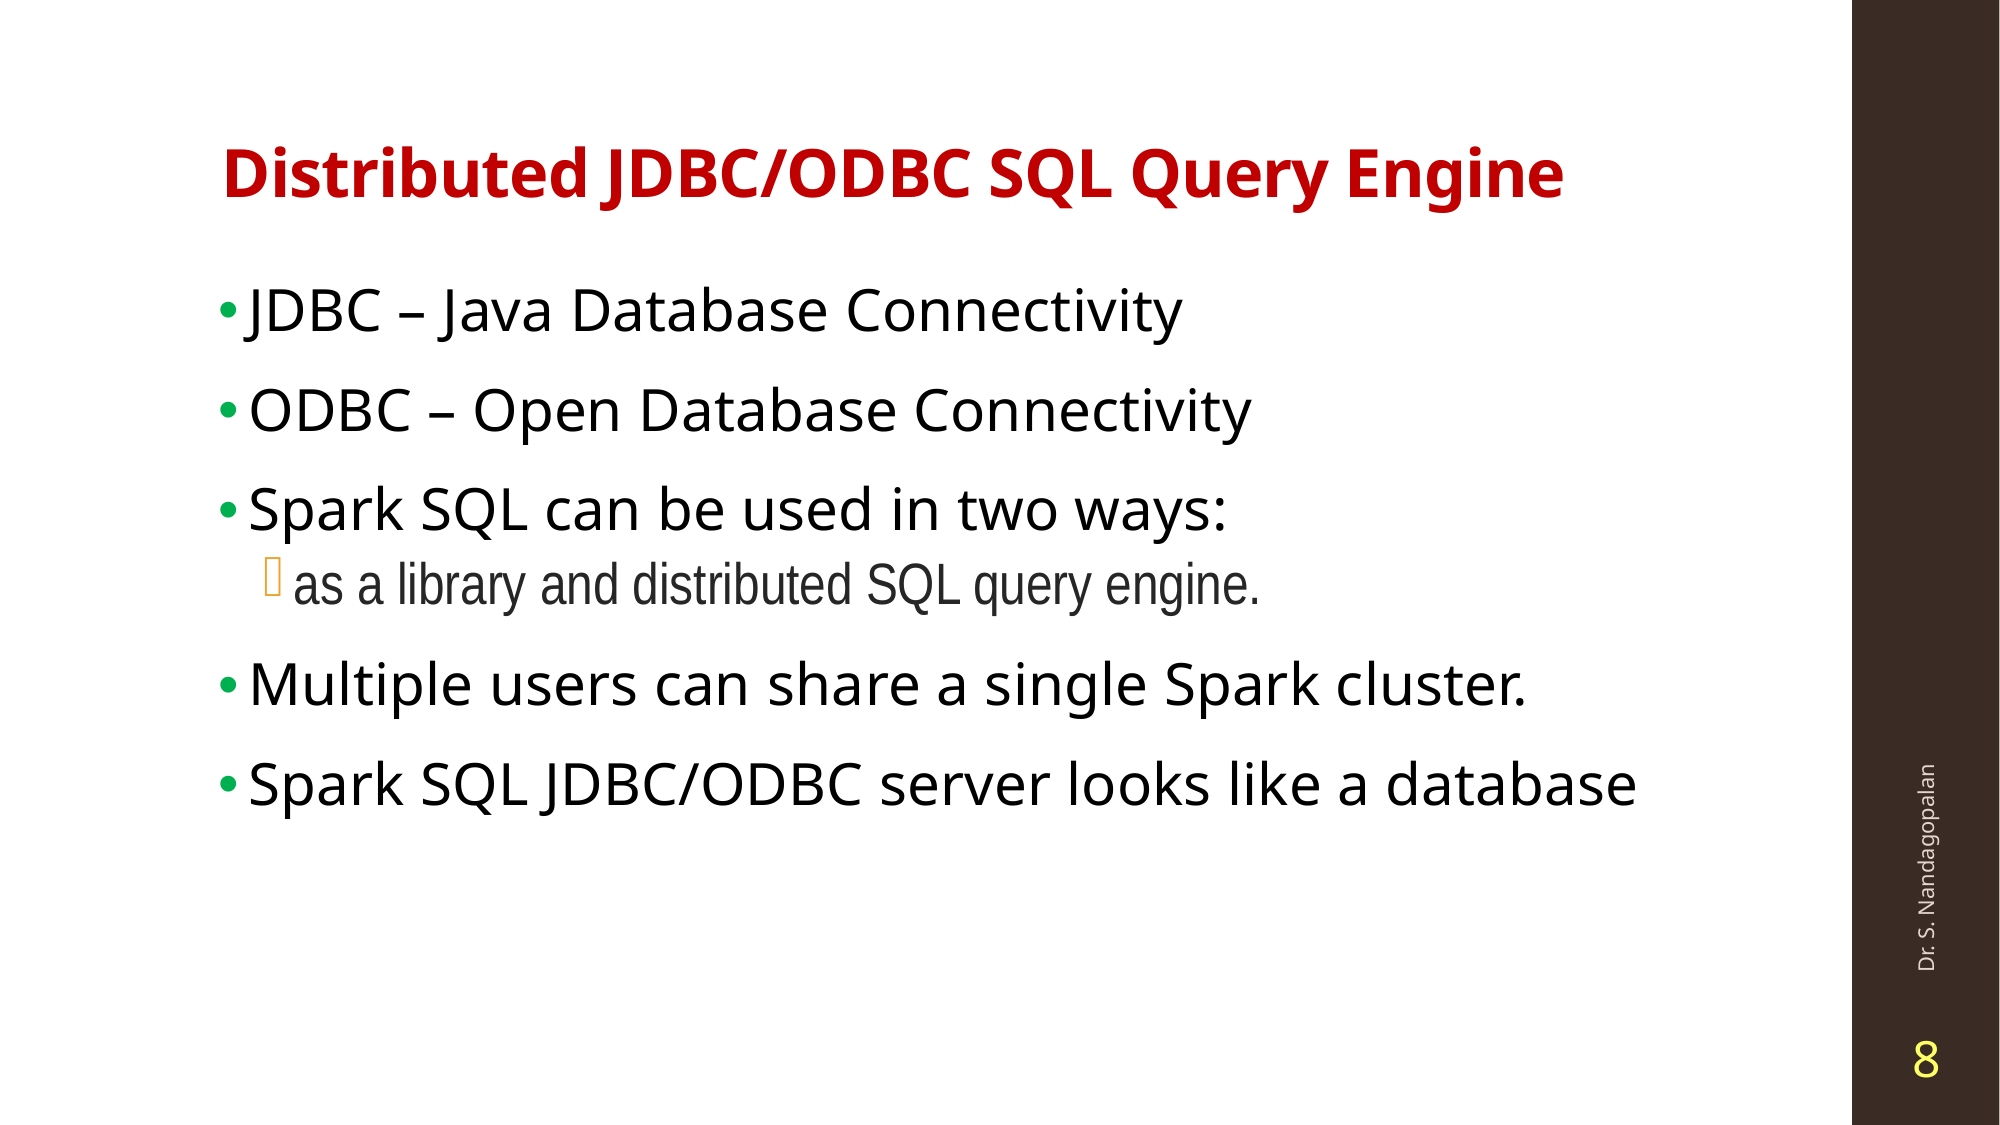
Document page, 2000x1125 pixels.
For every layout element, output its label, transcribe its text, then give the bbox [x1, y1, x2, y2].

footer Dr. S. Nandagopalan [1897, 400, 1957, 988]
title Distributed JDBC/ODBC SQL Query Engine [206, 60, 1797, 220]
slide_number 8 [1852, 1012, 2000, 1110]
list JDBC – Java Database Connectivity ODBC – Open Database Connectivity Spark SQL can be used in two ways: as a library and distributed SQL query engine. Multiple users can share a single Spark cluster. Spark SQL JDBC/ODBC server looks like a database [203, 270, 1794, 1016]
